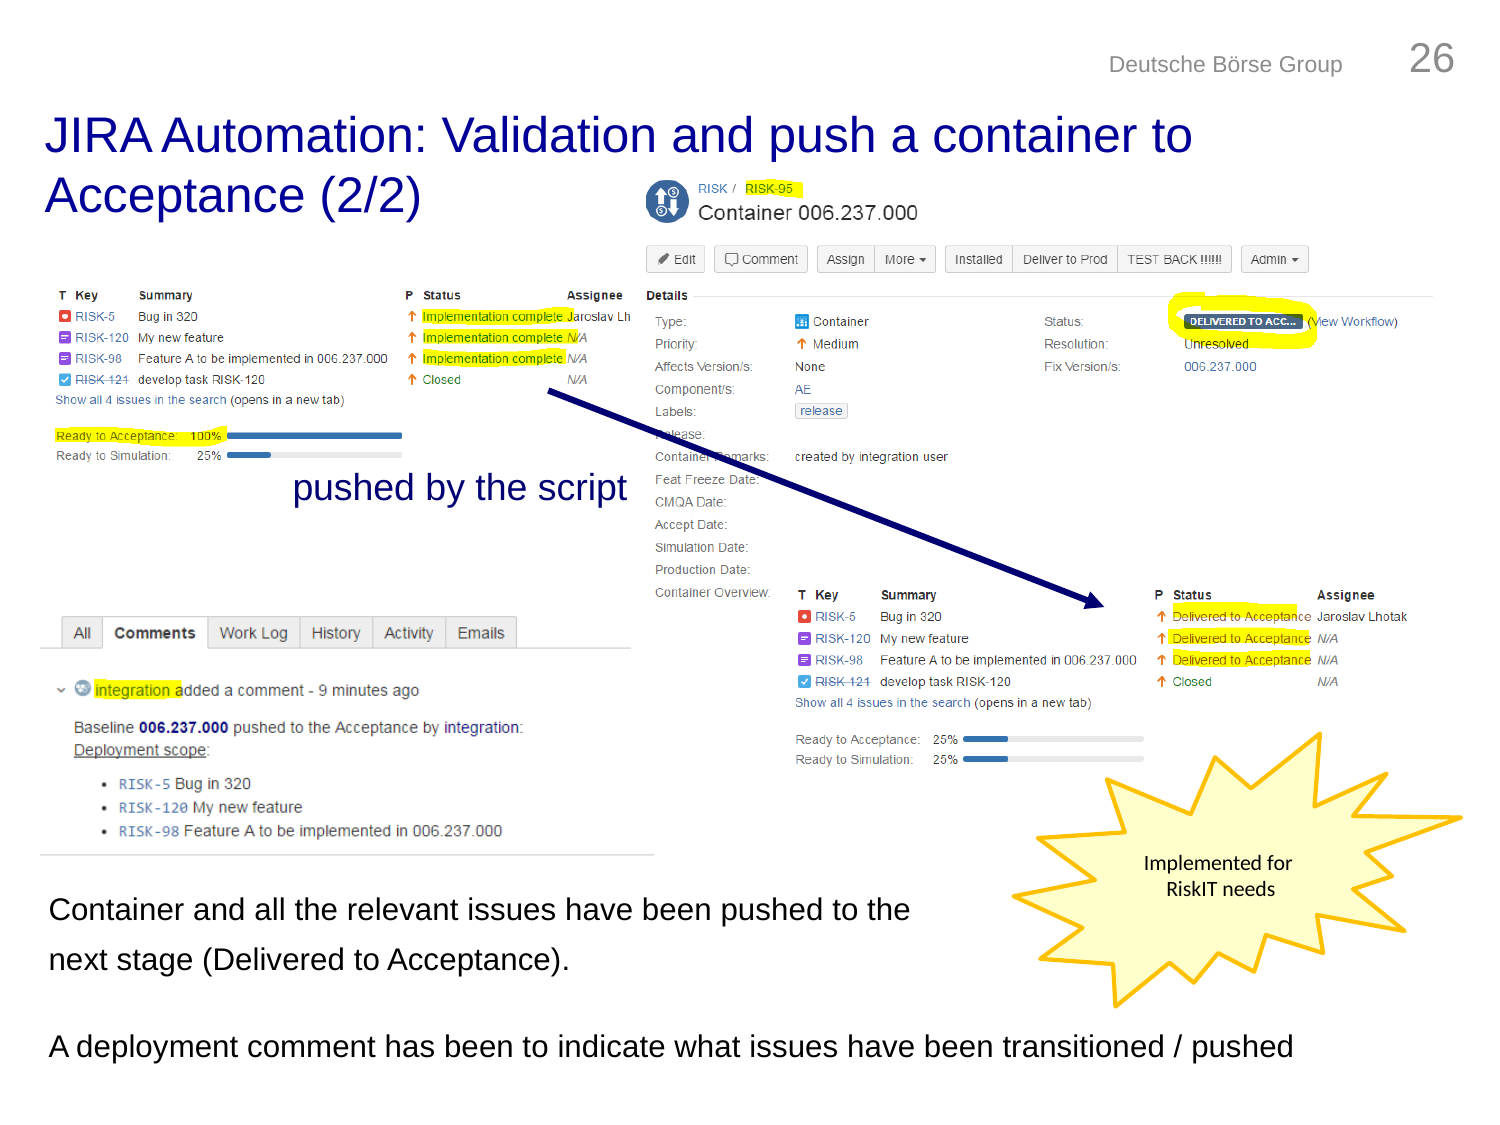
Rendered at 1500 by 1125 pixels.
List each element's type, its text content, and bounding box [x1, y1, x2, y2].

list Container and all the relevant issues have been pushed to the next stage (Delivered to Acceptance). A deployment comment has been to indicate what issues have been transitioned / pushed [33, 881, 1456, 1125]
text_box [547, 390, 1105, 608]
picture [29, 162, 1440, 861]
text_box Implemented for RiskIT needs [1011, 784, 1464, 1009]
text_box pushed by the script [277, 477, 542, 516]
title JIRA Automation: Validation and push a container to Acceptance (2/2) [29, 95, 1317, 245]
slide_number Deutsche Börse Group 25 [1057, 25, 1471, 86]
